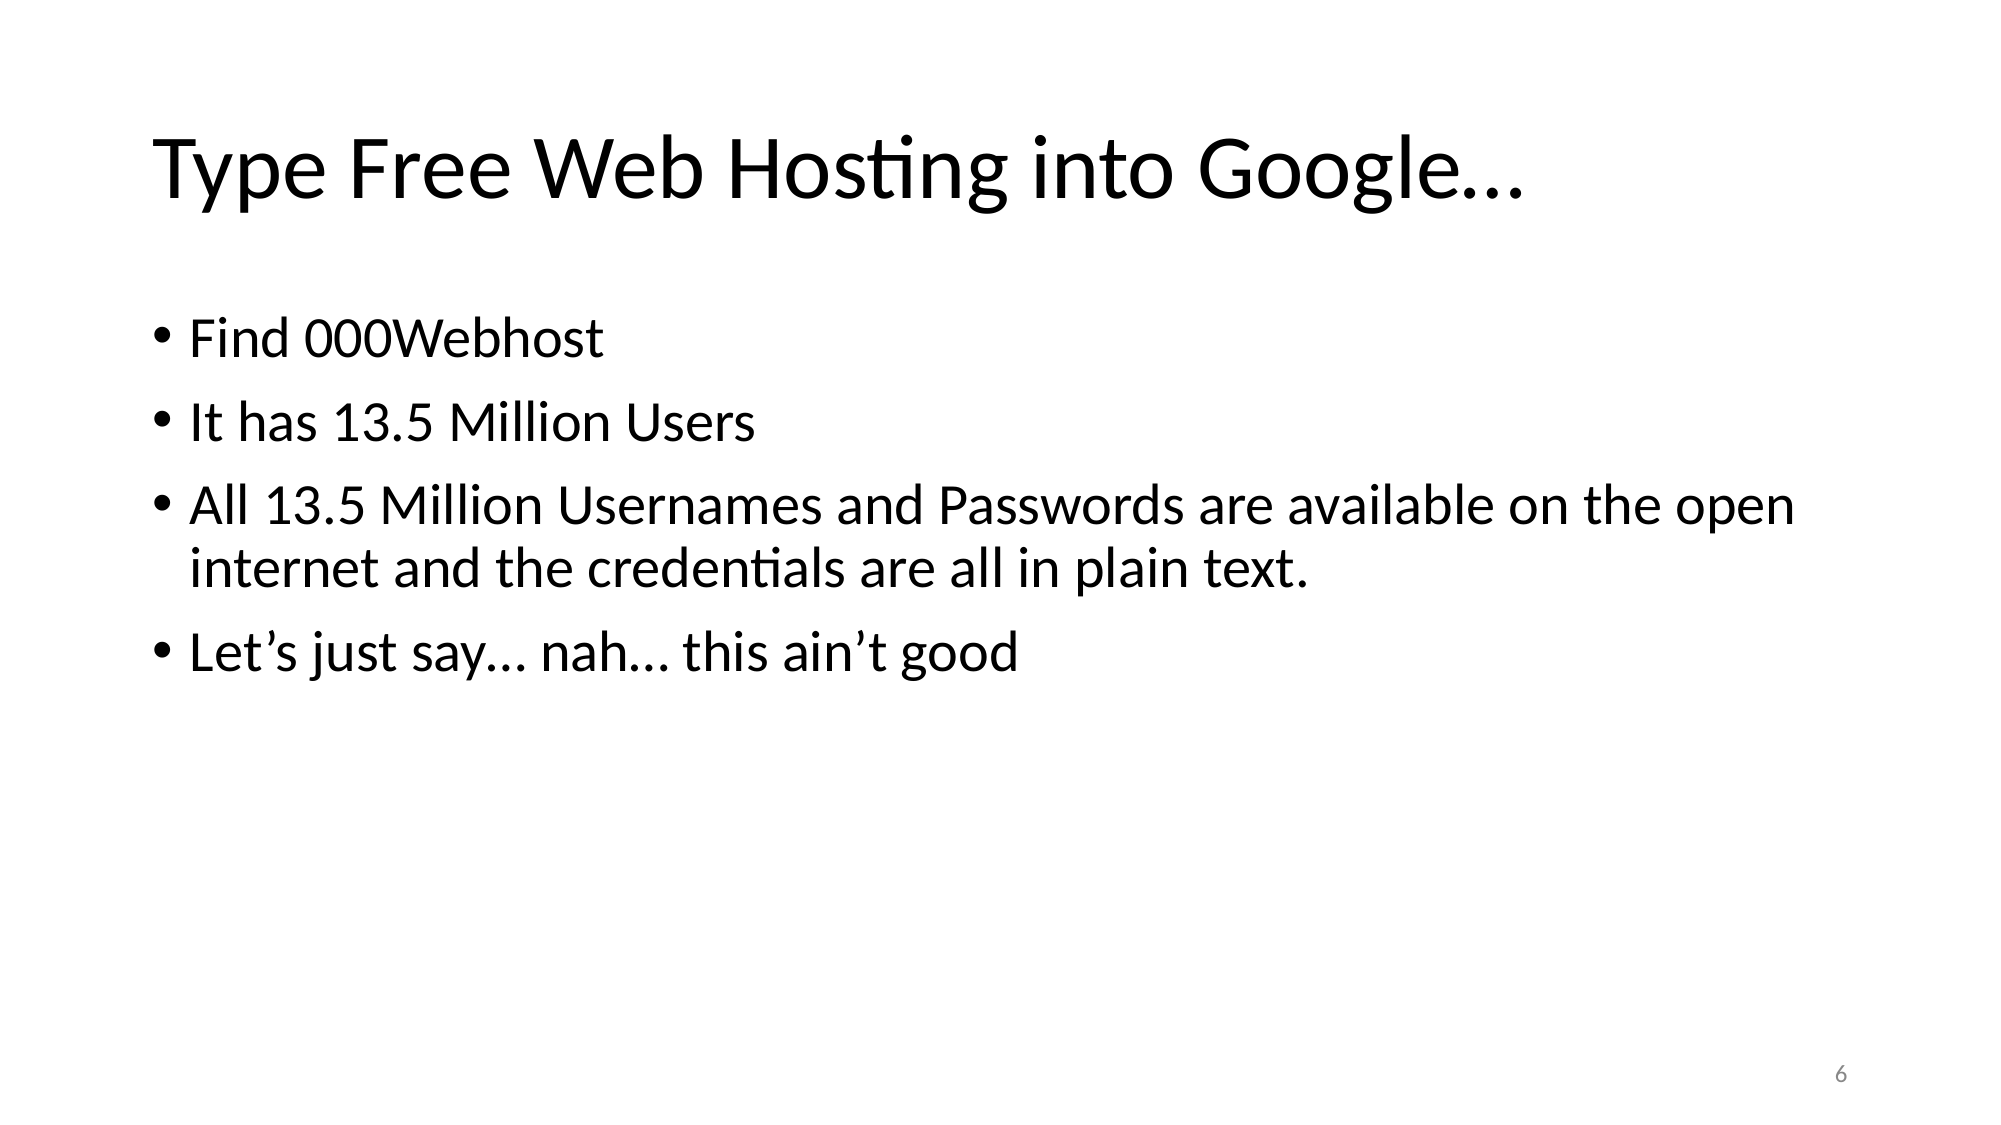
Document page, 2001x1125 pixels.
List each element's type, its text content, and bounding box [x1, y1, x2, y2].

title Type Free Web Hosting into Google… [137, 59, 1863, 278]
slide_number ‹#› [1412, 1042, 1863, 1103]
list Find 000Webhost It has 13.5 Million Users All 13.5 Million Usernames and Passwords are available on the open internet and the credentials are all in plain text. Let’s just say… nah… this ain’t good [137, 299, 1863, 1014]
